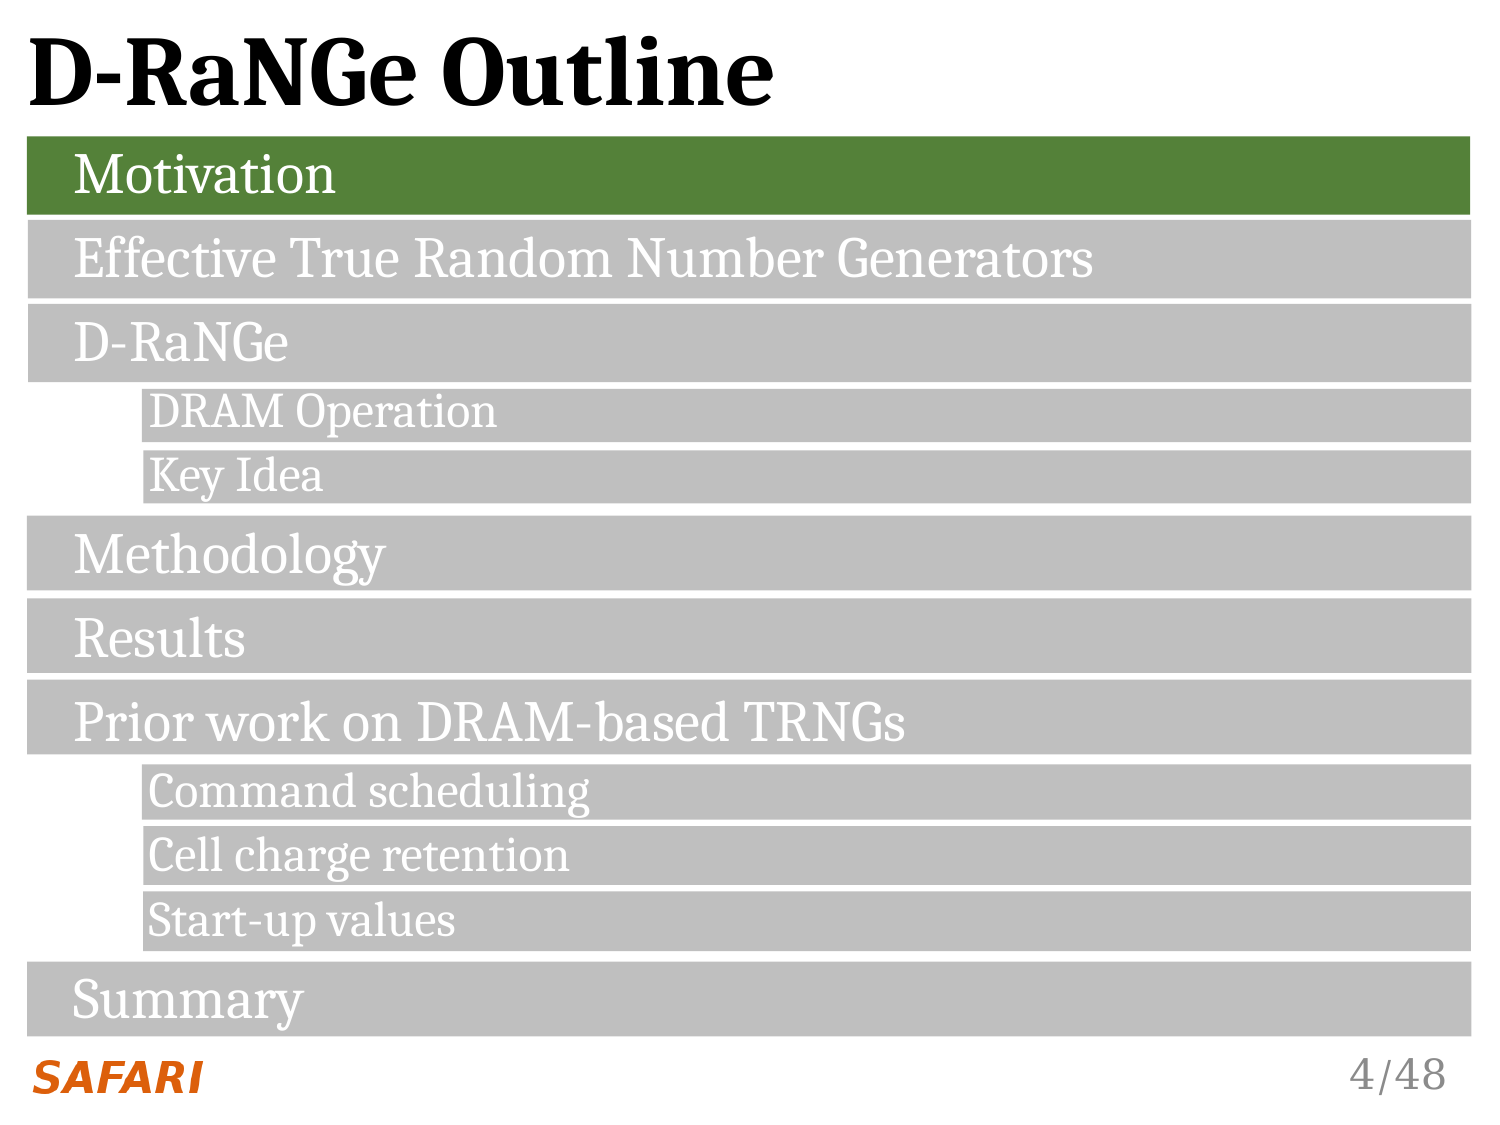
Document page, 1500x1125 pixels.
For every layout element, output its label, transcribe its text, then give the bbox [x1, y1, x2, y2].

text_box [1392, 388, 1472, 443]
text_box [26, 135, 58, 216]
text_box [1392, 515, 1472, 591]
text_box [26, 597, 58, 674]
text_box [26, 679, 58, 755]
text_box [27, 303, 58, 383]
text_box [1392, 679, 1472, 755]
text_box [1392, 219, 1472, 299]
picture [31, 1051, 209, 1104]
title D-RaNGe Outline [12, 12, 1487, 134]
text_box [1392, 135, 1471, 216]
text_box [1392, 597, 1472, 674]
text_box [1392, 763, 1472, 821]
text_box [1392, 825, 1472, 886]
text_box [1392, 890, 1472, 952]
text_box [1392, 449, 1472, 504]
list Motivation Effective True Random Number Generators D-RaNGe DRAM Operation Key Idea Methodology Results Prior work on DRAM-based TRNGs Command scheduling Cell charge retention Start-up values Summary [58, 135, 1392, 1009]
text_box [26, 515, 58, 591]
text_box [26, 961, 1472, 1037]
text_box [27, 219, 58, 299]
text_box [1392, 303, 1473, 383]
